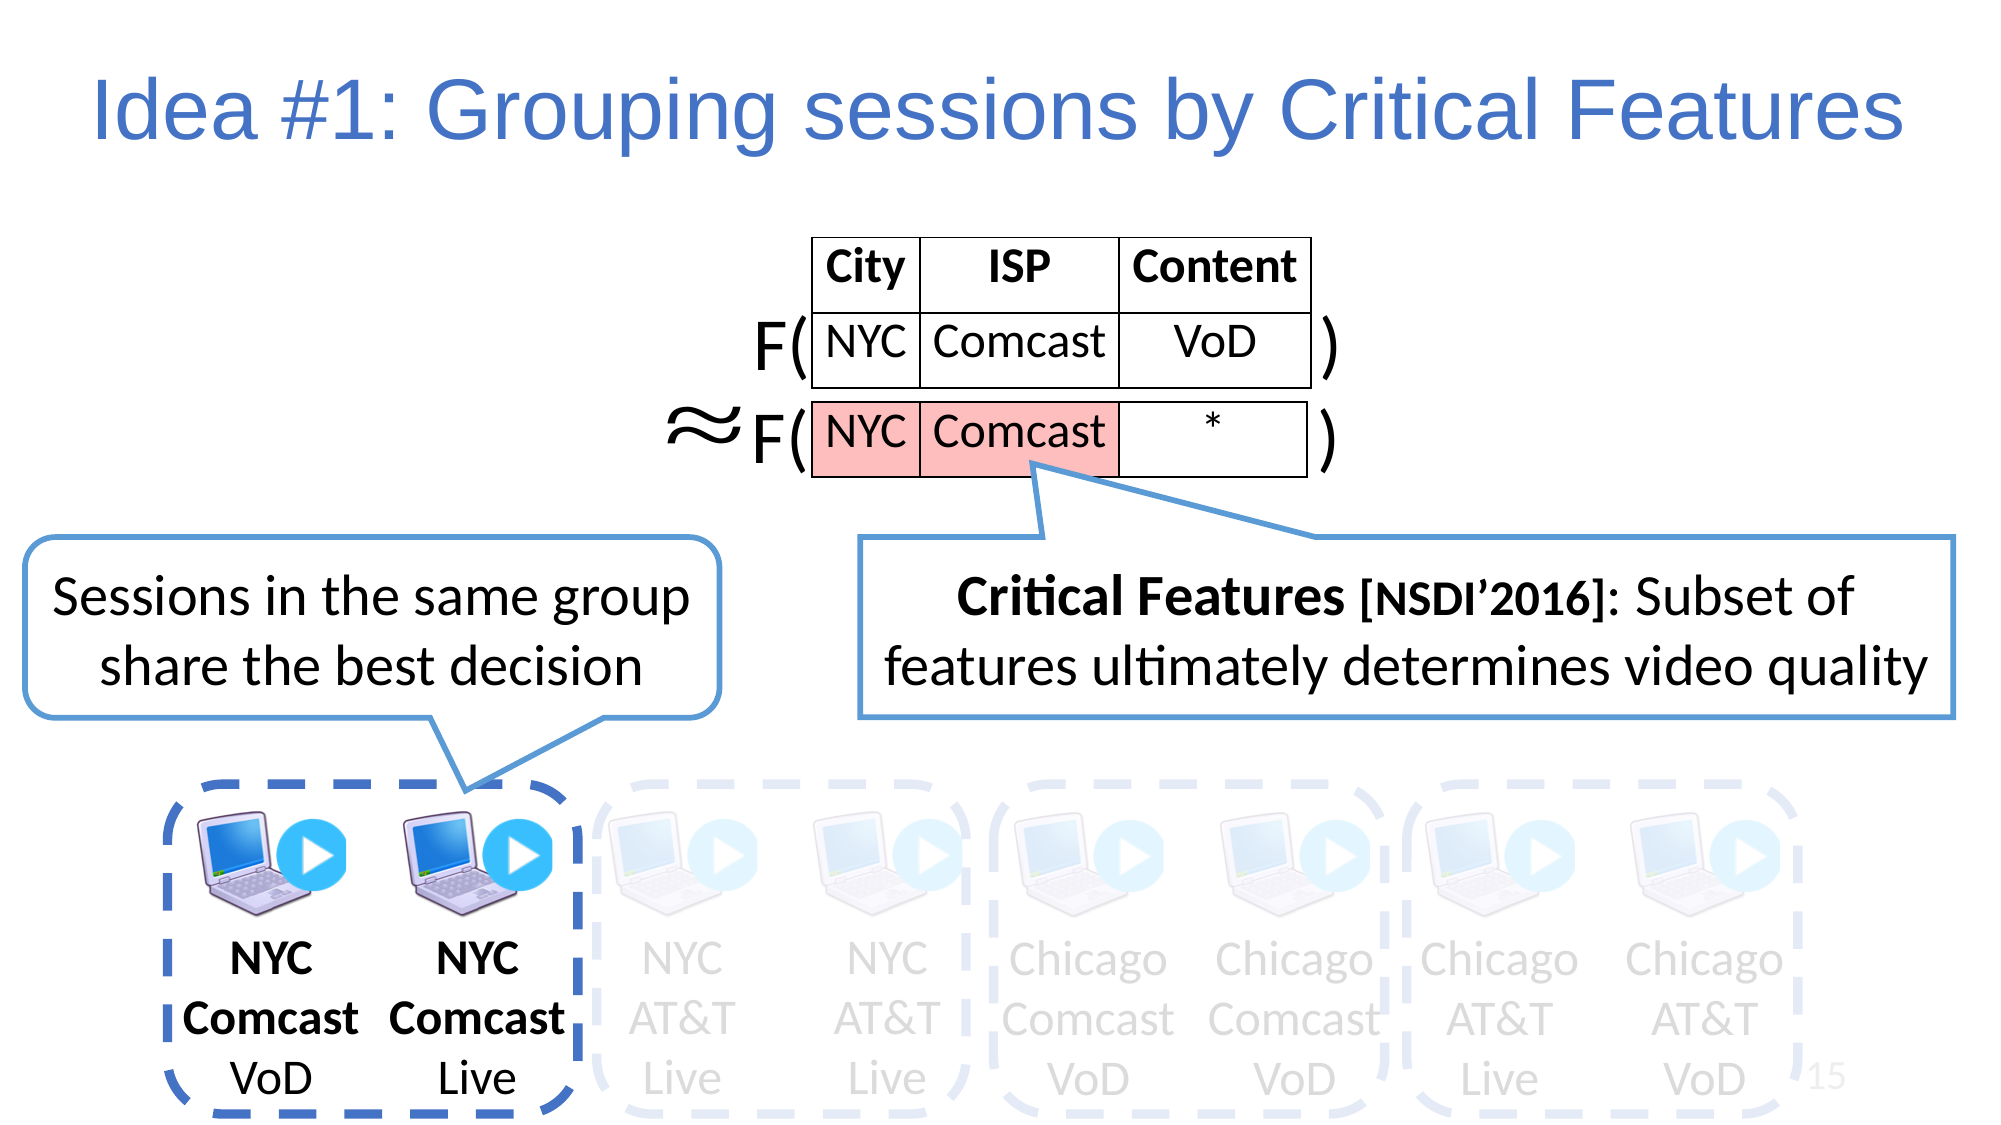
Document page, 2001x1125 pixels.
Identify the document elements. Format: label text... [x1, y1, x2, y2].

table_header NYC [813, 403, 919, 476]
picture [1013, 806, 1164, 924]
text_box NYC Comcast Live [374, 917, 581, 1112]
picture [402, 805, 553, 923]
picture [1219, 806, 1370, 924]
table_header Content [1120, 238, 1310, 312]
picture [1424, 806, 1575, 924]
text_box Critical Features [NSDI’2016]: Subset of features ultimately determines video quality [859, 462, 1955, 719]
text_box F( ) [738, 288, 811, 381]
text_box [586, 707, 1869, 1125]
table_cell Comcast [921, 314, 1118, 387]
table_header Comcast [921, 403, 1118, 476]
text_box Sessions in the same group share the best decision [23, 536, 721, 793]
text_box F( ) [1312, 288, 1359, 393]
table_header ISP [921, 238, 1118, 312]
text_box NYC Comcast VoD [168, 917, 374, 1112]
table_cell NYC [813, 314, 919, 387]
picture [607, 805, 758, 923]
text_box F( ) [737, 381, 1357, 486]
text_box [207, 1112, 538, 1116]
picture [196, 805, 347, 923]
slide_number 15 [1412, 1042, 1863, 1103]
text_box [166, 783, 579, 1068]
picture [1629, 806, 1780, 924]
picture [812, 805, 963, 923]
table_header City [813, 238, 919, 312]
table_header * [1120, 403, 1306, 476]
table_cell VoD [1120, 314, 1310, 387]
title Idea #1: Grouping sessions by Critical Features [24, 46, 1975, 177]
